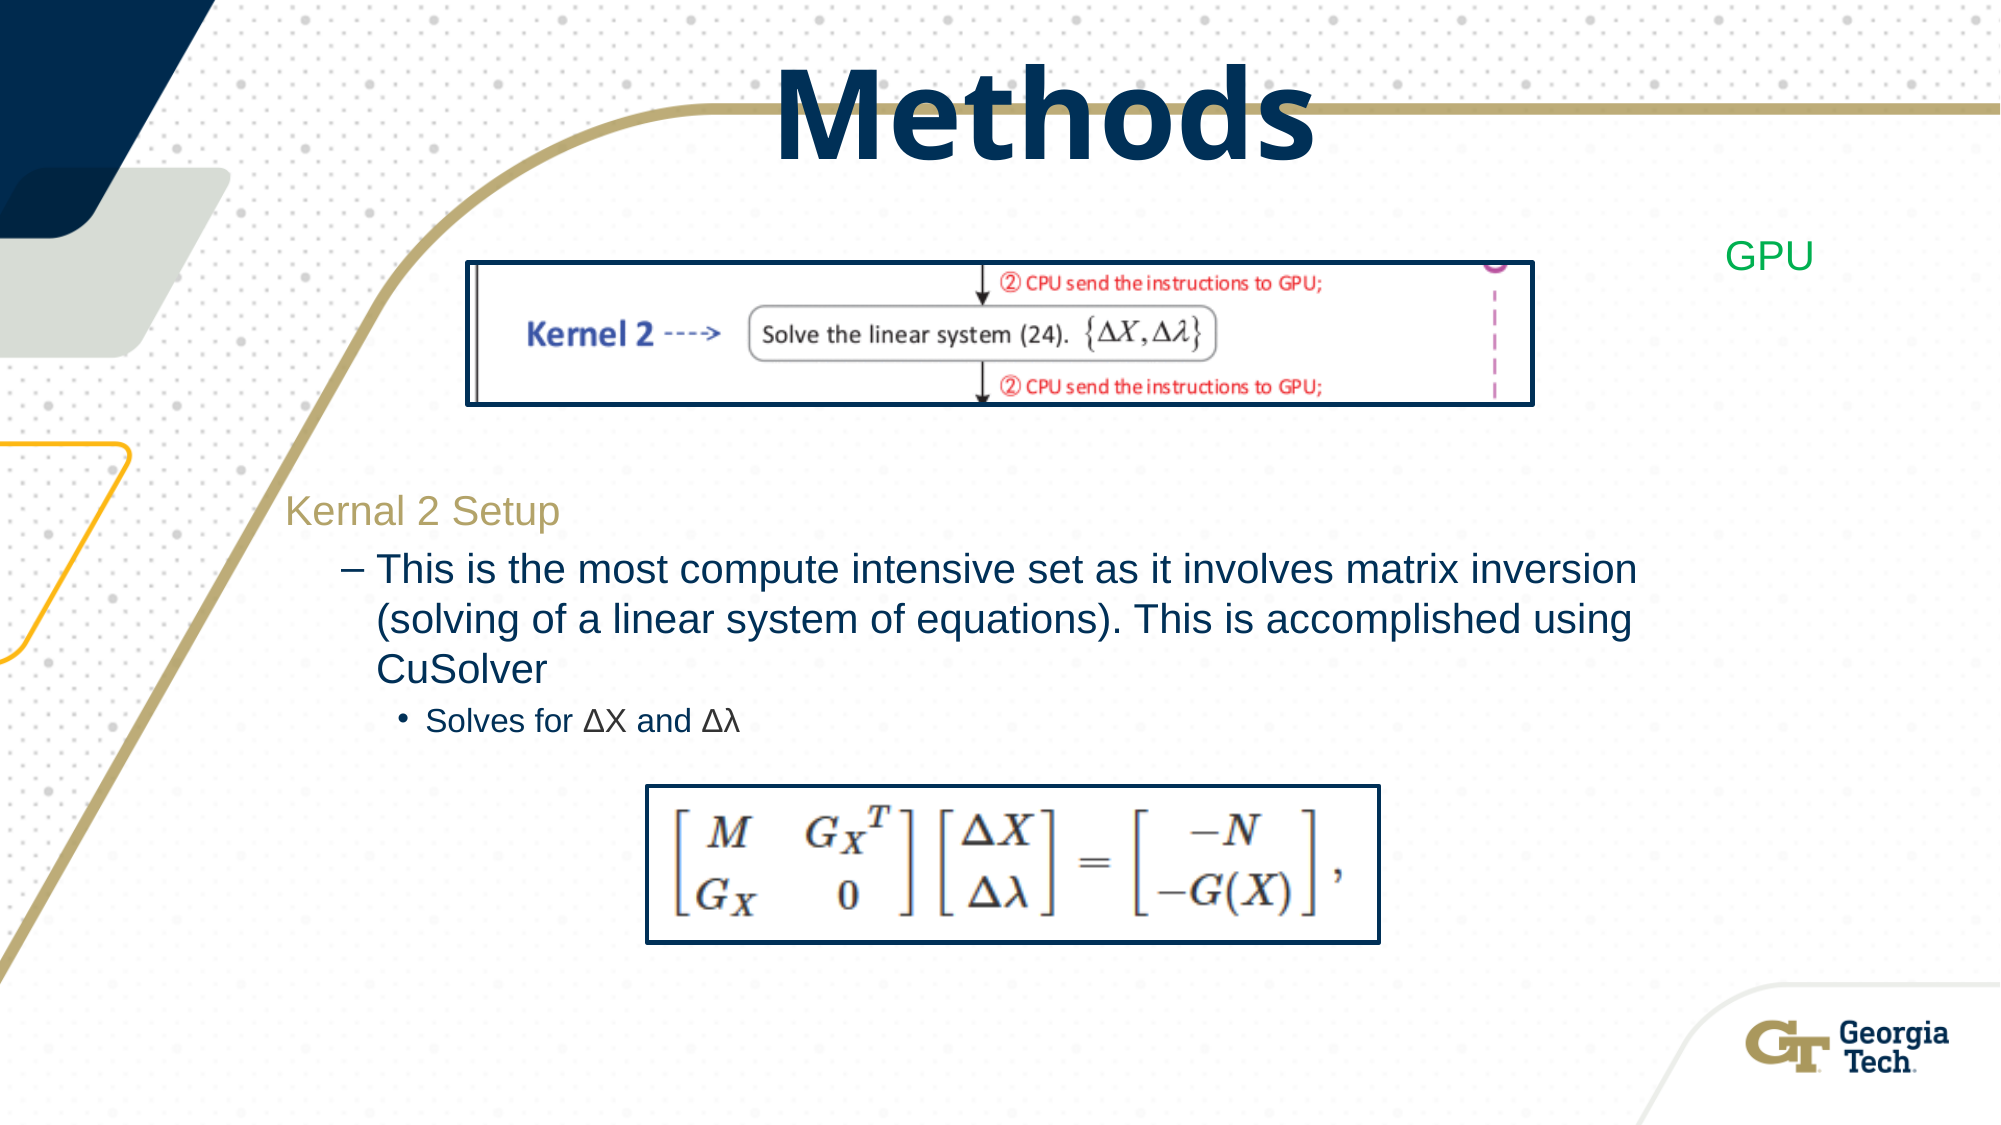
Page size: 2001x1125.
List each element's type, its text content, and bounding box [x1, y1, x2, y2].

picture [0, 0, 2001, 1125]
text_box GPU [1709, 221, 1845, 287]
list Kernal 2 Setup This is the most compute intensive set as it involves matrix inversion (solving of a linear system of equations). This is accomplished using CuSolver Solves for ΔX and Δλ [269, 475, 1731, 889]
title Methods [664, 26, 1425, 193]
